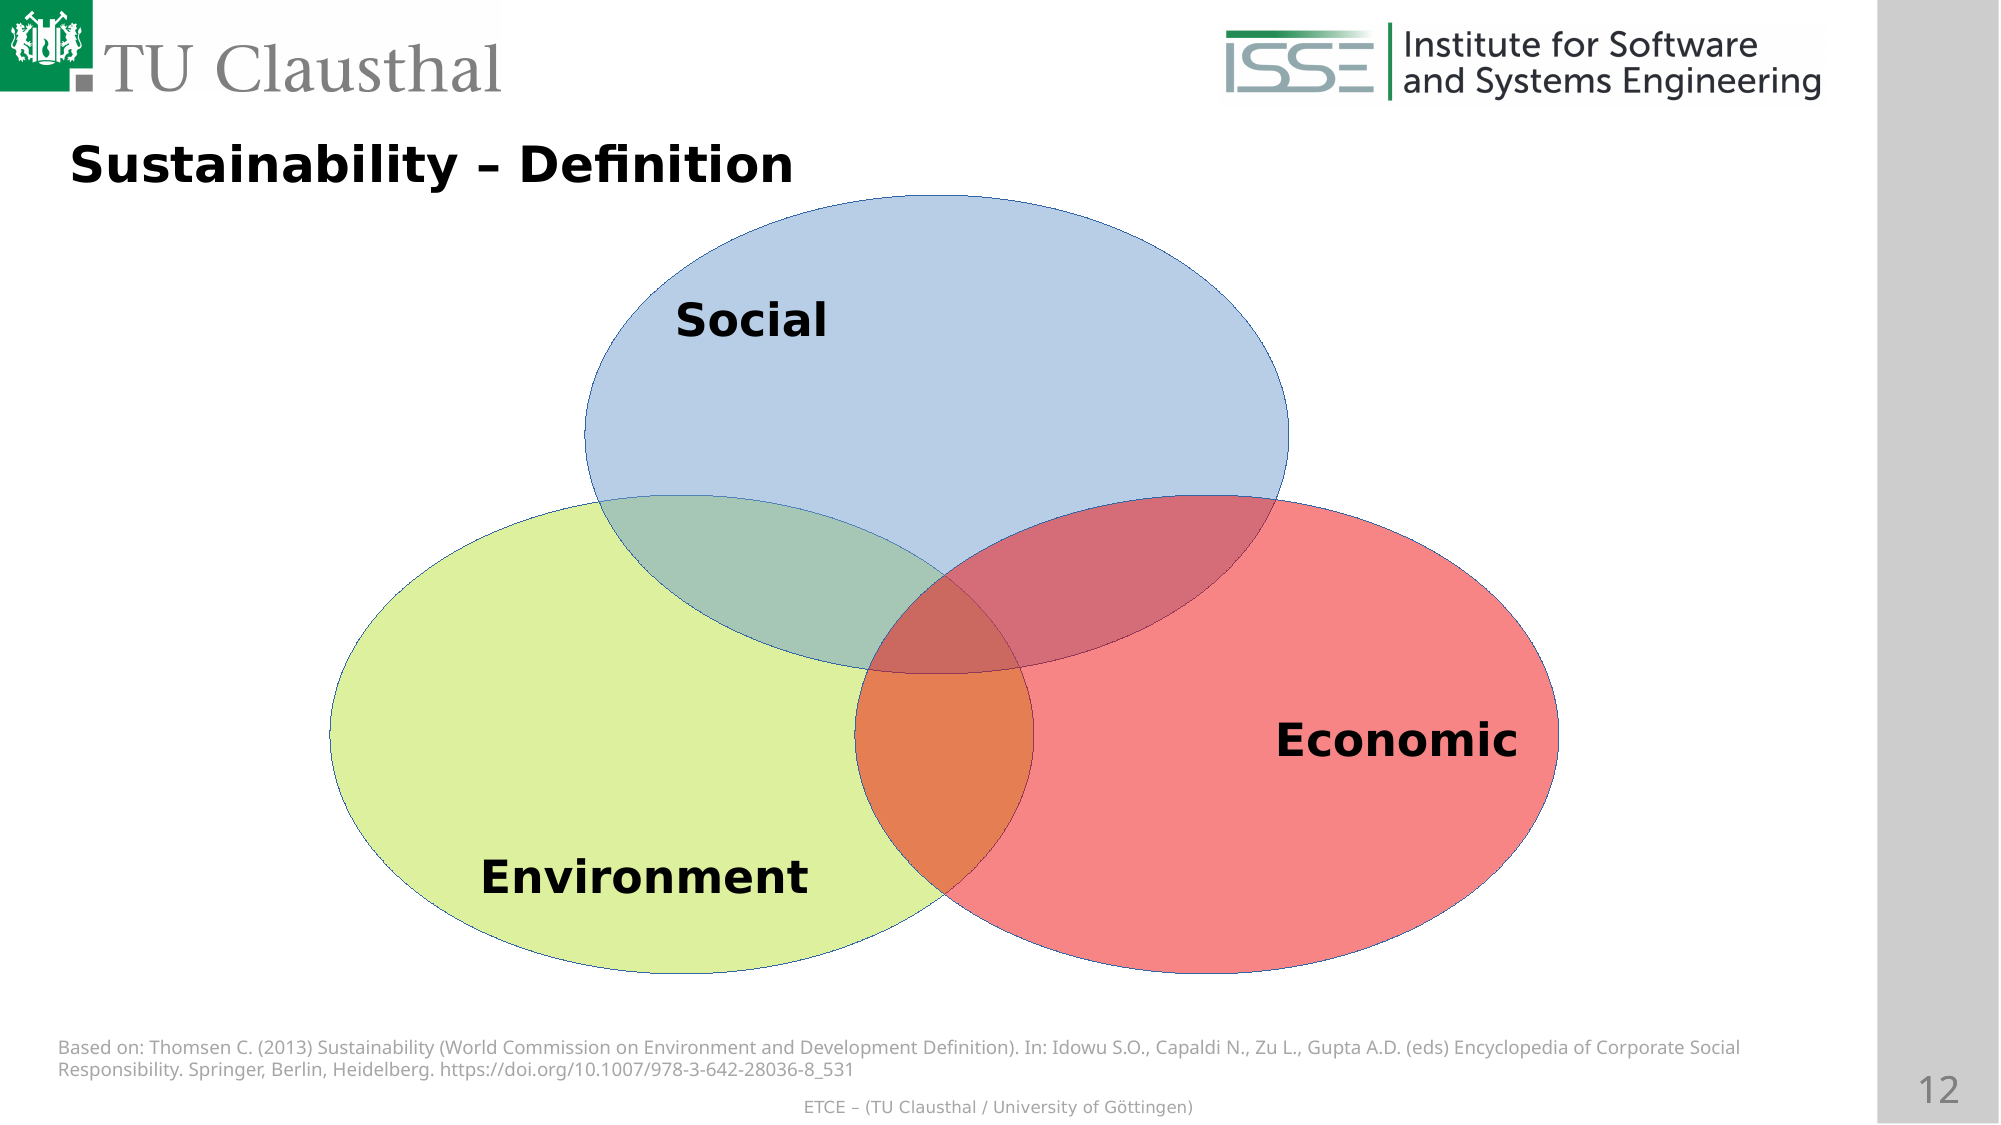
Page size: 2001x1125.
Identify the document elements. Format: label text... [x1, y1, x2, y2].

picture [1218, 22, 1826, 107]
text_box Sustainability – Definition [55, 125, 1818, 207]
text_box [329, 501, 944, 949]
text_box [584, 195, 1289, 670]
text_box Social [659, 283, 854, 404]
picture [0, 0, 501, 92]
text_box Environment [464, 840, 839, 961]
text_box [567, 961, 797, 974]
text_box Economic [1259, 703, 1634, 824]
text_box Based on: Thomsen C. (2013) Sustainability (World Commission on Environment and Development Definition). In: Idowu S.O., Capaldi N., Zu L., Gupta A.D. (eds) Encyclopedia of Corporate Social Responsibility. Springer, Berlin, Heidelberg. https://doi.org/10.1007/978-3-642-28036-8_531 [43, 1028, 1761, 1088]
text_box [854, 495, 1556, 974]
